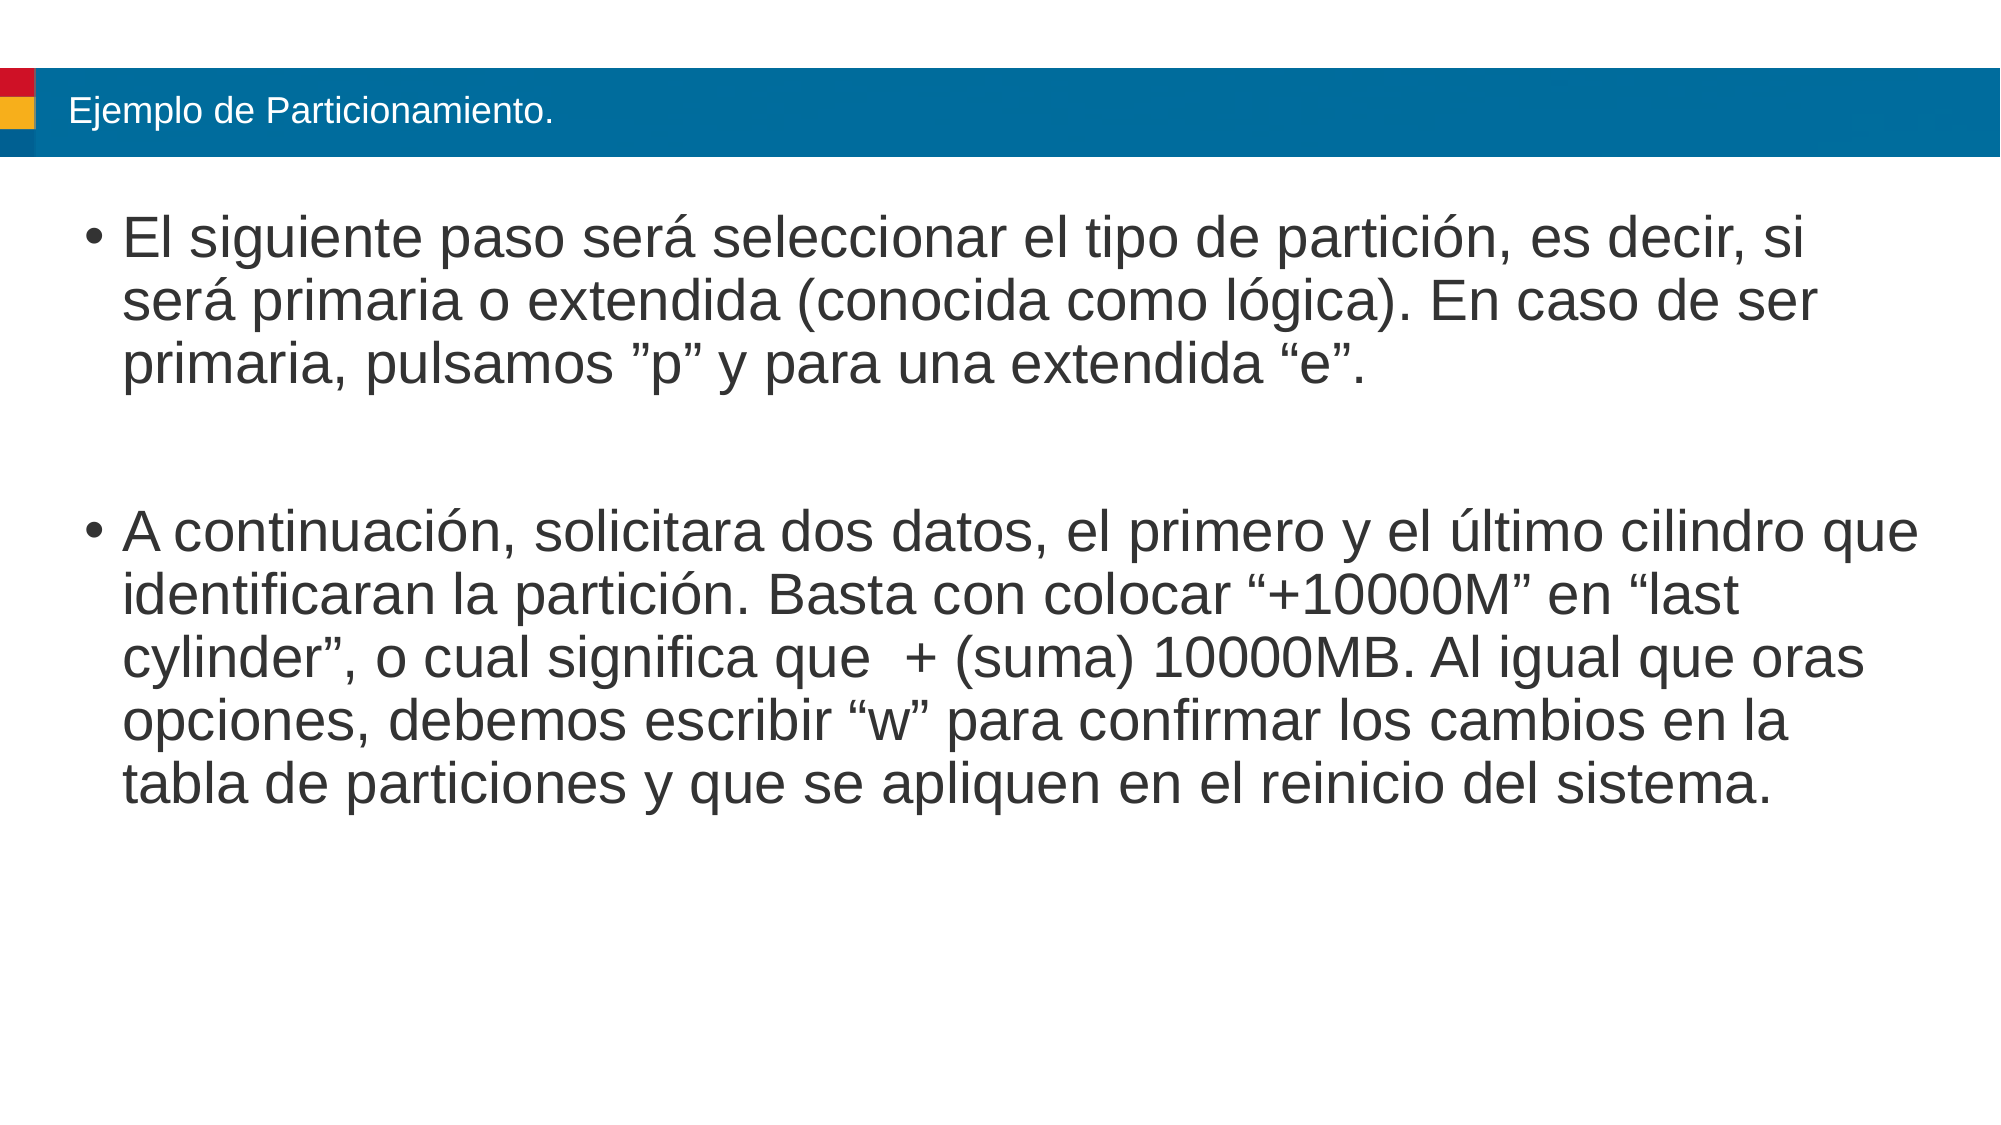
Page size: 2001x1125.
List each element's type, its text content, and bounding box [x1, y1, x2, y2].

title Ejemplo de Particionamiento. [53, 78, 1596, 145]
picture [0, 68, 35, 129]
list El siguiente paso será seleccionar el tipo de partición, es decir, si será primaria o extendida (conocida como lógica). En caso de ser primaria, pulsamos ”p” y para una extendida “e”. A continuación, solicitara dos datos, el primero y el último cilindro que identificaran la partición. Basta con colocar “+10000M” en “last cylinder”, o cual significa que + (suma) 10000MB. Al igual que oras opciones, debemos escribir “w” para confirmar los cambios en la tabla de particiones y que se apliquen en el reinicio del sistema. [69, 200, 1946, 1043]
